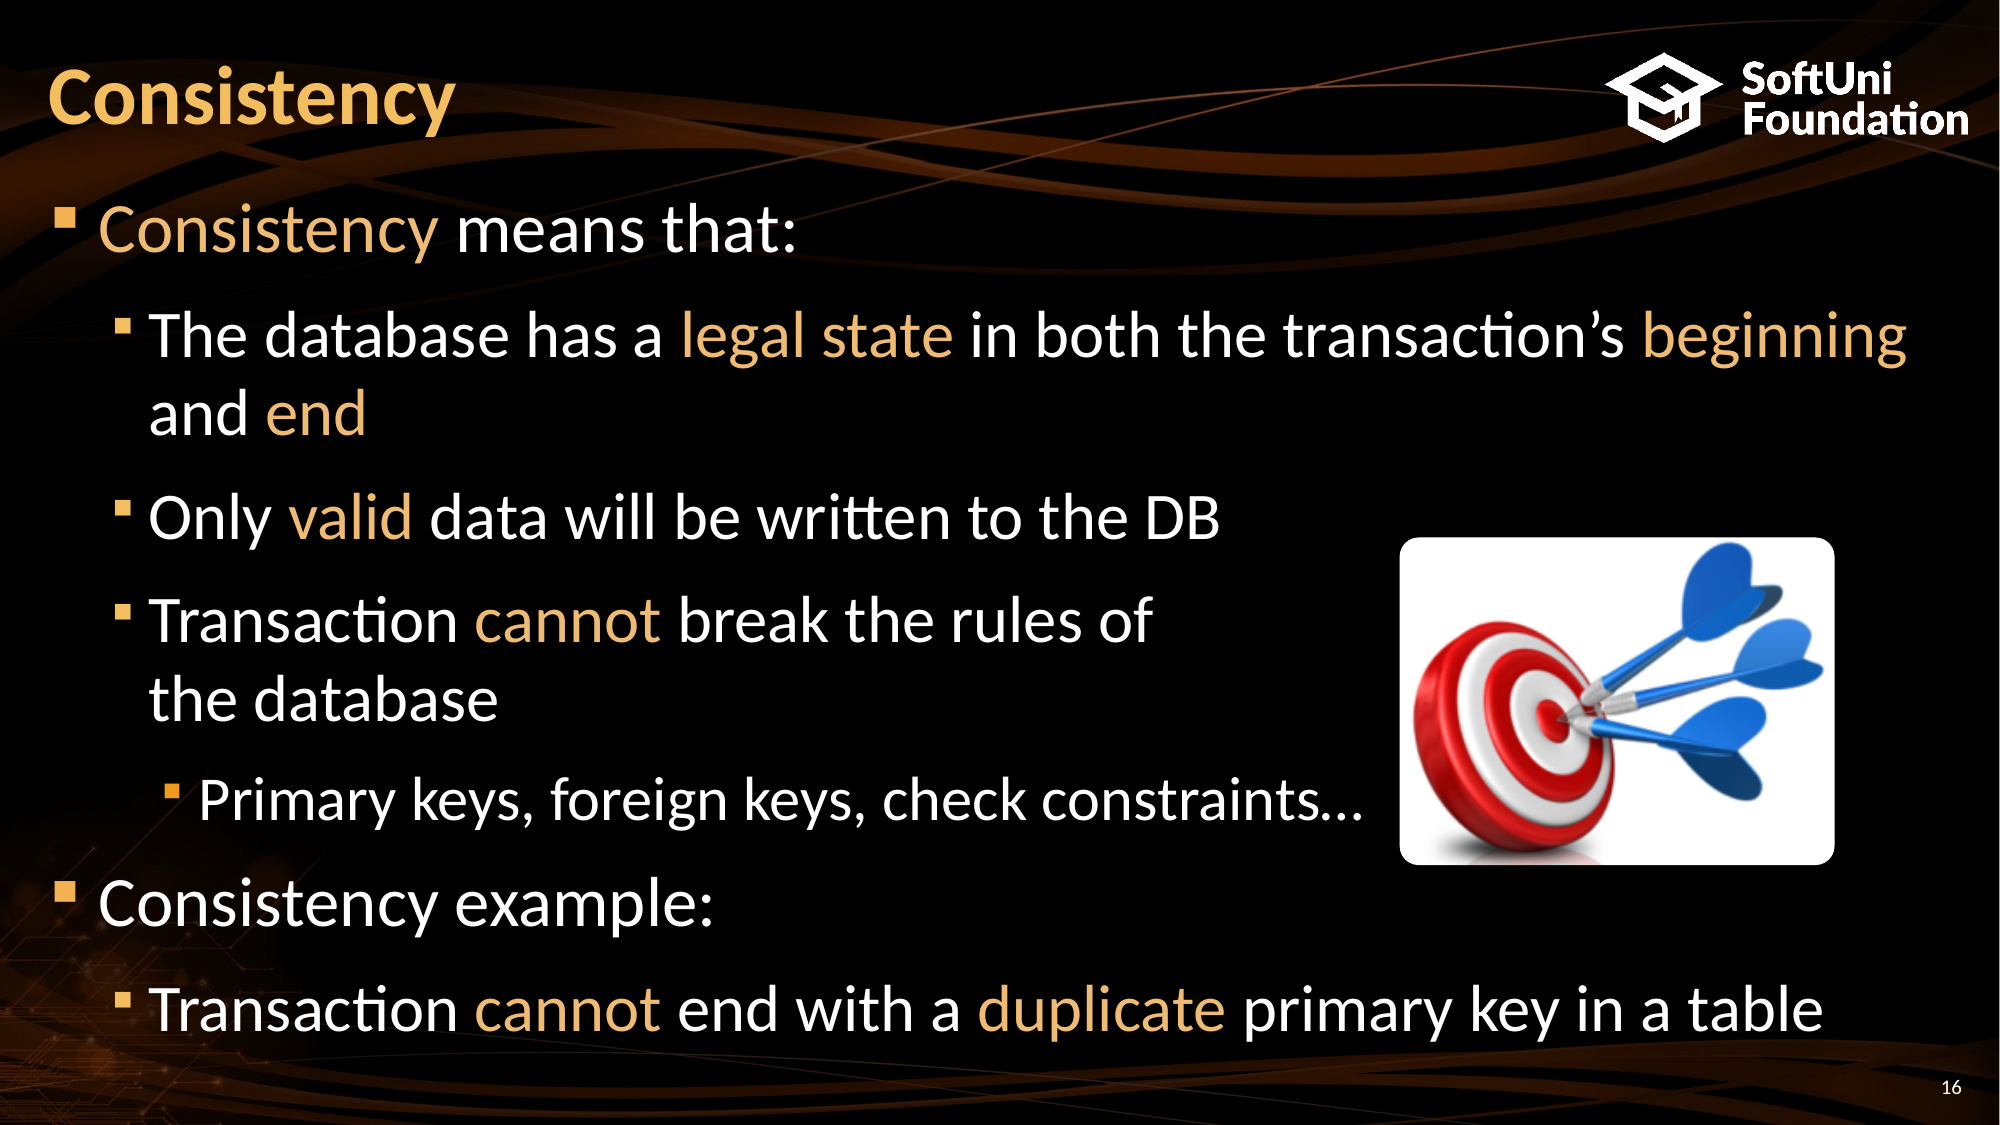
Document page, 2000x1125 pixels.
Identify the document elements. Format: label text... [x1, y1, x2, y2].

title Consistency [30, 6, 1602, 180]
picture [0, 0, 2000, 1125]
slide_number 16 [1897, 1070, 1968, 1103]
list Consistency means that: The database has a legal state in both the transaction’s beginning and end Only valid data will be written to the DB Transaction cannot break the rules of the database Primary keys, foreign keys, check constraints… Consistency example: Transaction cannot end with a duplicate primary key in a table [30, 180, 1968, 1095]
